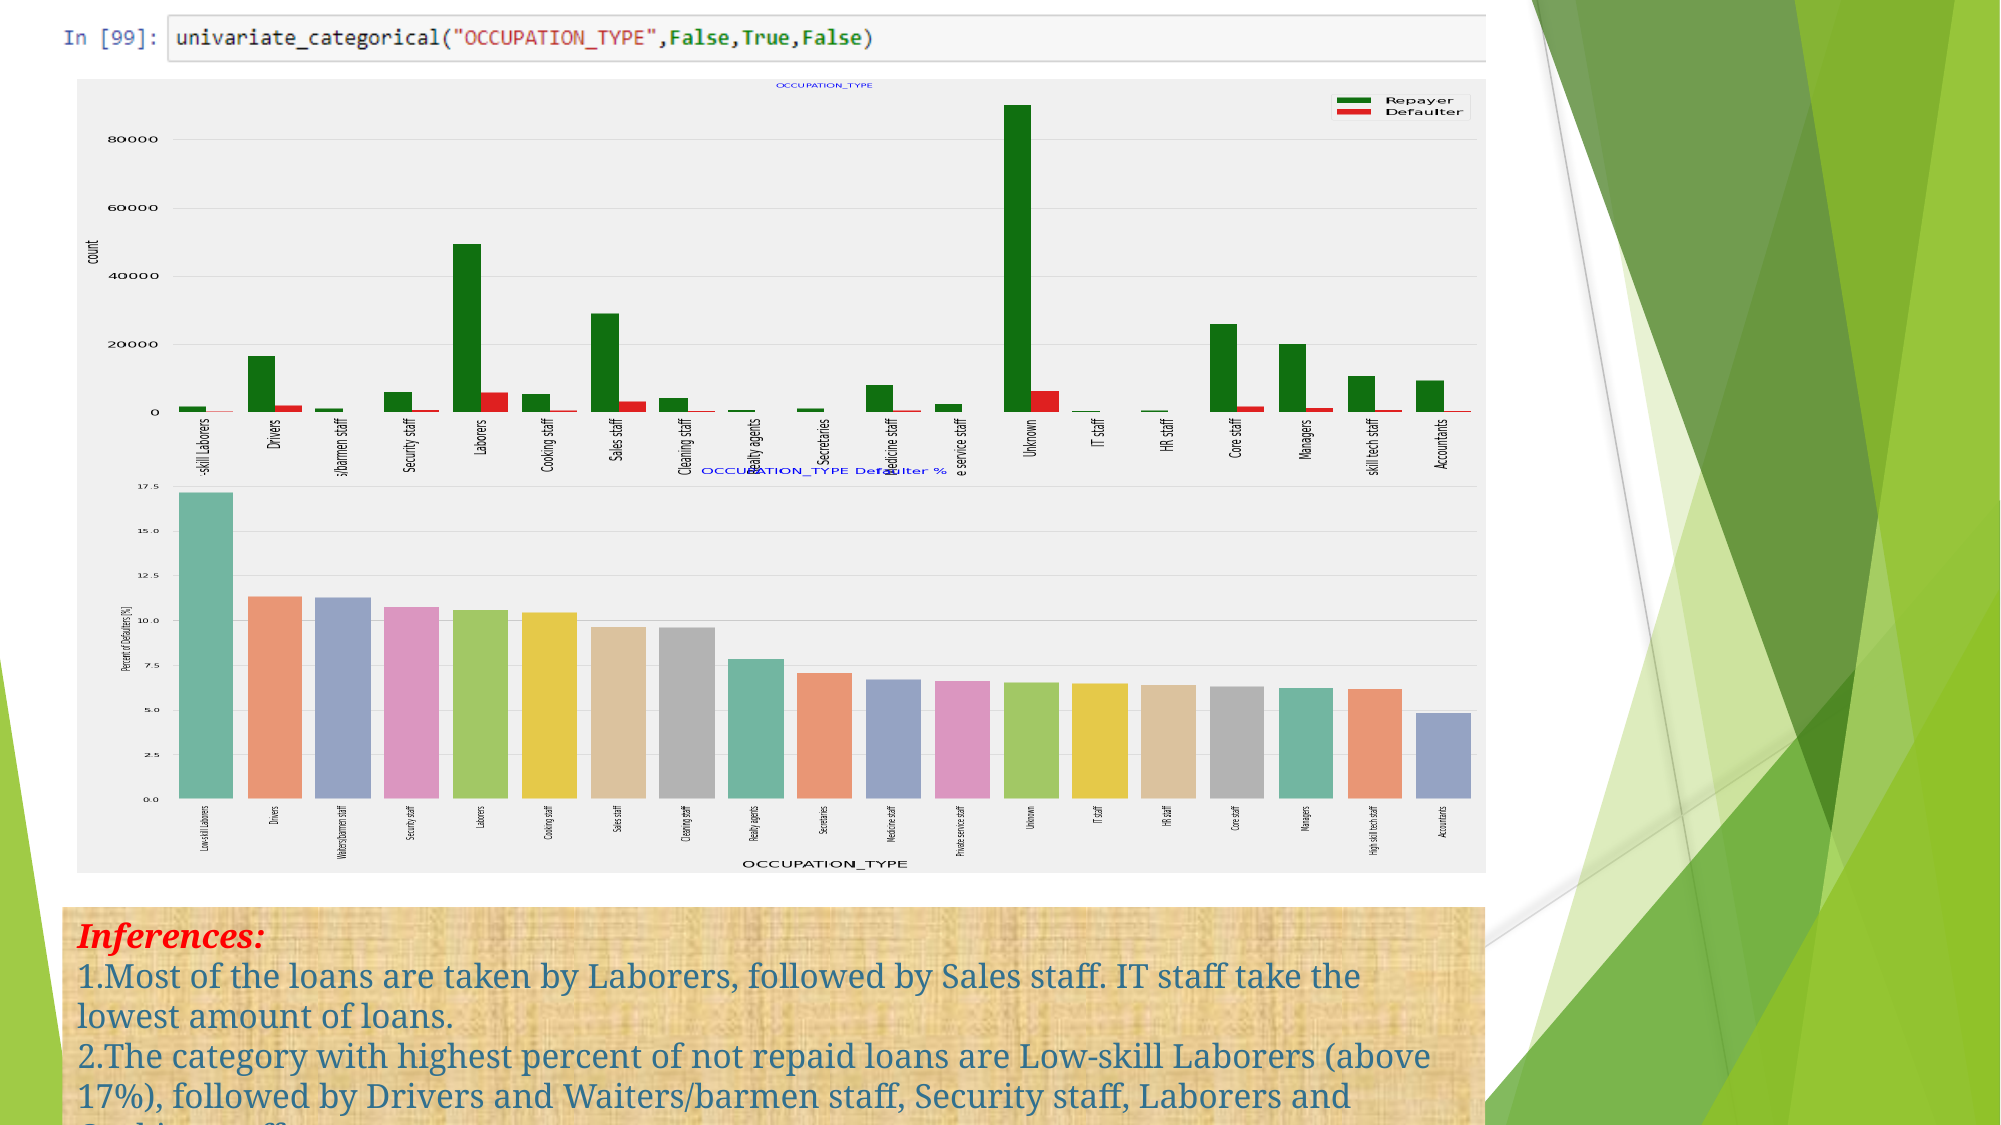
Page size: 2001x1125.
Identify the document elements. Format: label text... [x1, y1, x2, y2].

picture [76, 78, 1486, 874]
text_box Inferences: Most of the loans are taken by Laborers, followed by Sales staff. IT staff take the lowest amount of loans. The category with highest percent of not repaid loans are Low-skill Laborers (above 17%), followed by Drivers and Waiters/barmen staff, Security staff, Laborers and Cooking staff. [62, 907, 1486, 1125]
picture [58, 0, 1486, 65]
